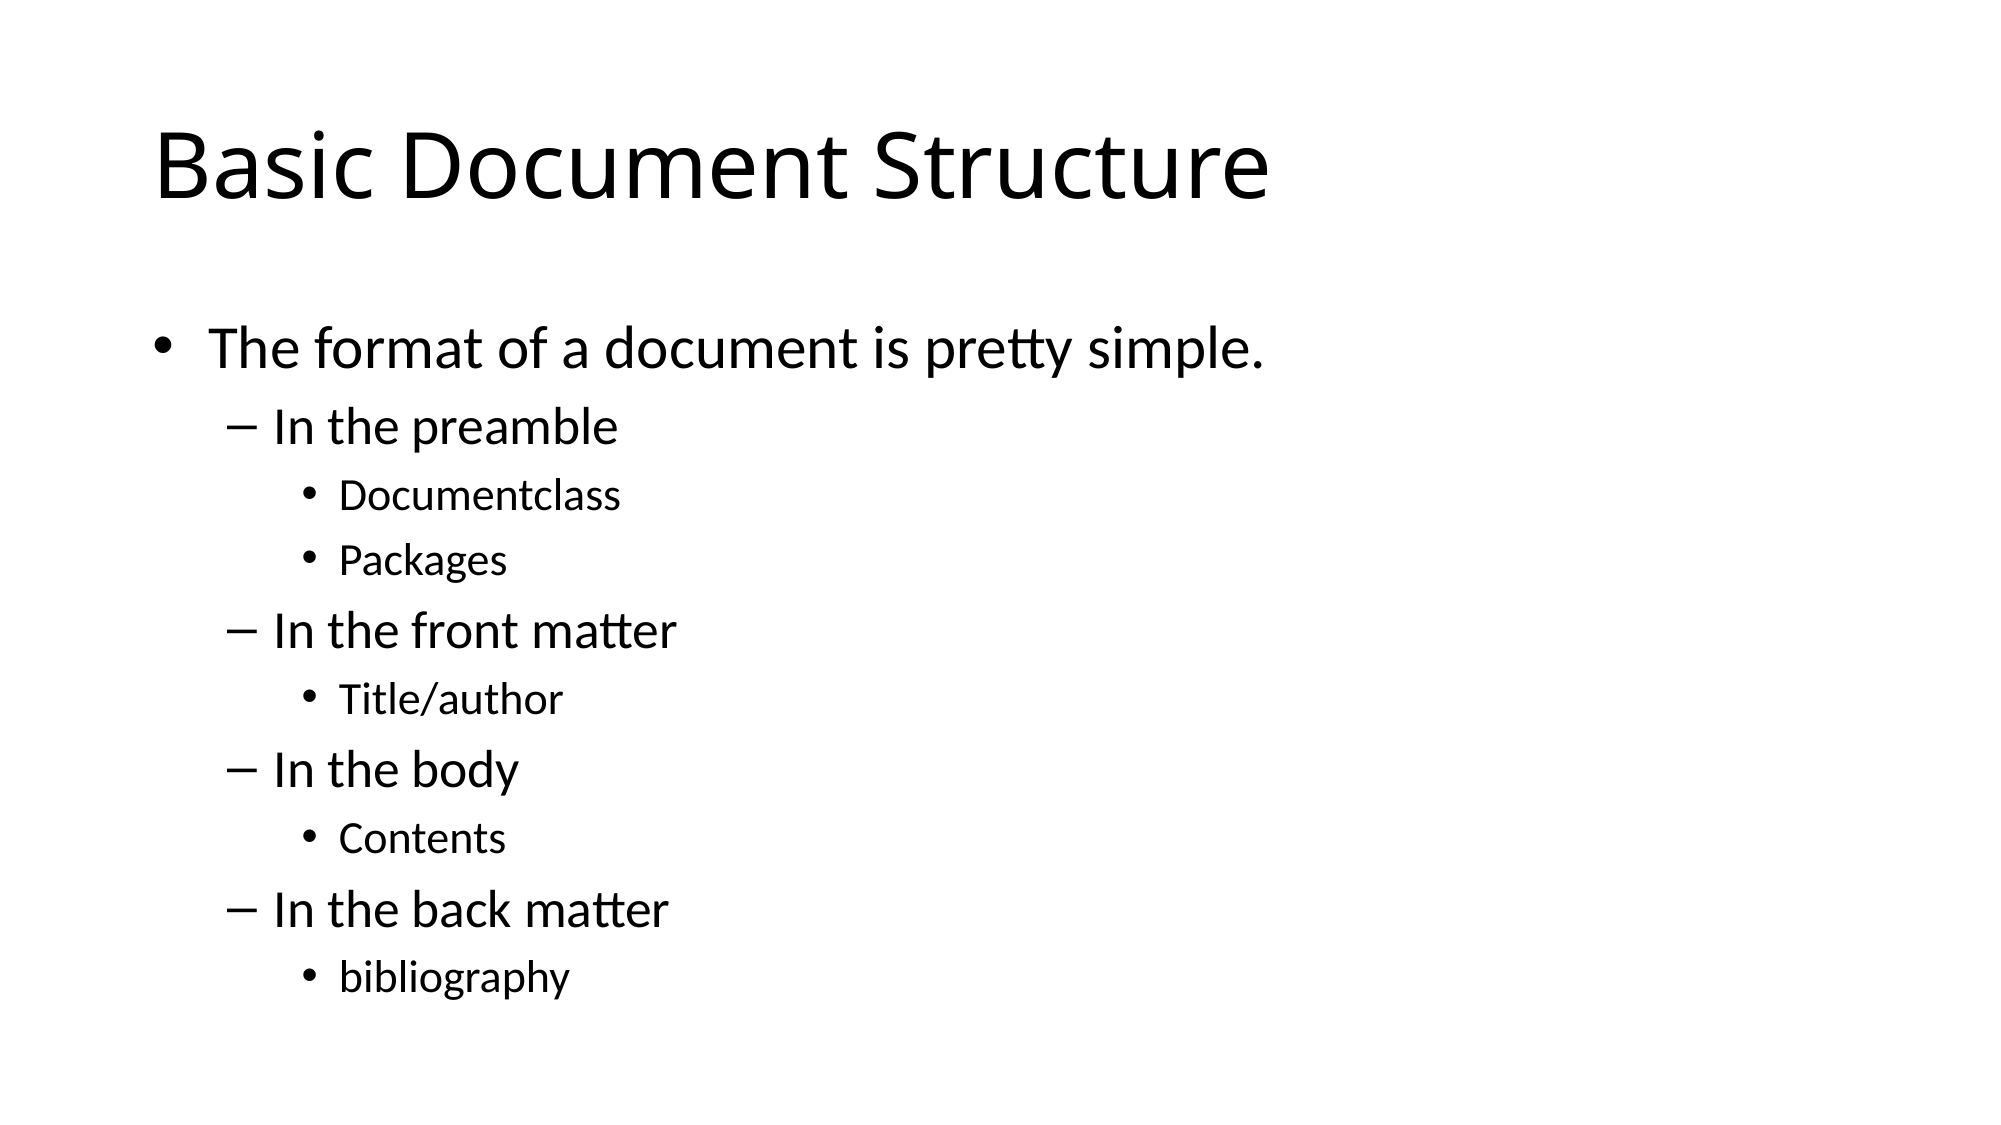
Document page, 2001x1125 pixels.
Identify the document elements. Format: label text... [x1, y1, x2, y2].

title Basic Document Structure [137, 59, 1863, 278]
list The format of a document is pretty simple. In the preamble Documentclass Packages In the front matter Title/author In the body Contents In the back matter bibliography [137, 299, 1863, 1014]
